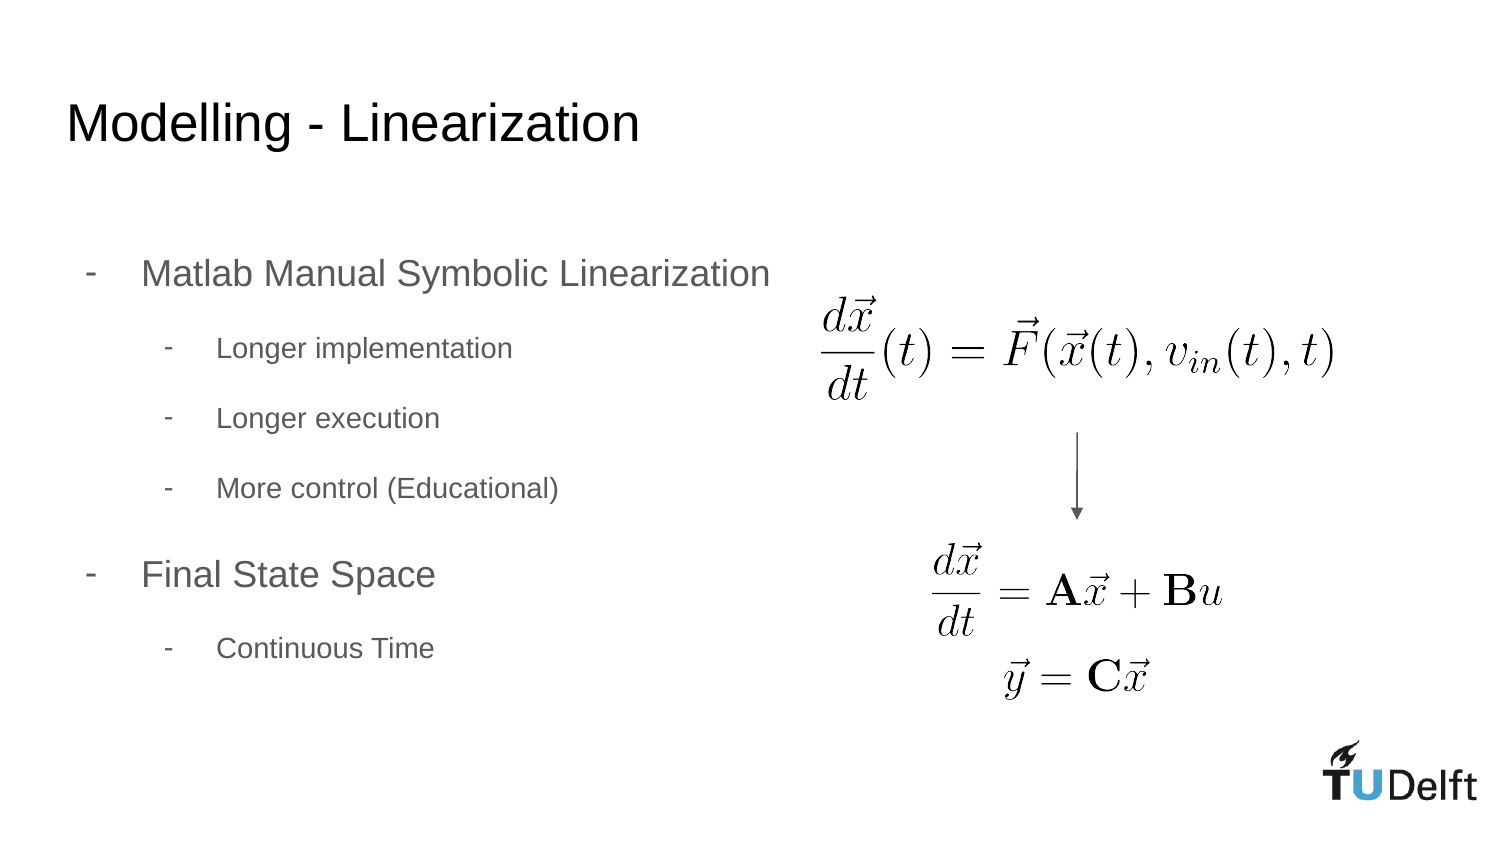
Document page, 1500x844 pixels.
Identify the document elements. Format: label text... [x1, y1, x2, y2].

picture [1004, 657, 1150, 700]
picture [931, 541, 1223, 637]
list Matlab Manual Symbolic Linearization Longer implementation Longer execution More control (Educational) Final State Space Continuous Time [51, 189, 1449, 750]
picture [1307, 725, 1500, 844]
title Modelling - Linearization [51, 72, 1449, 167]
picture [821, 295, 1333, 401]
